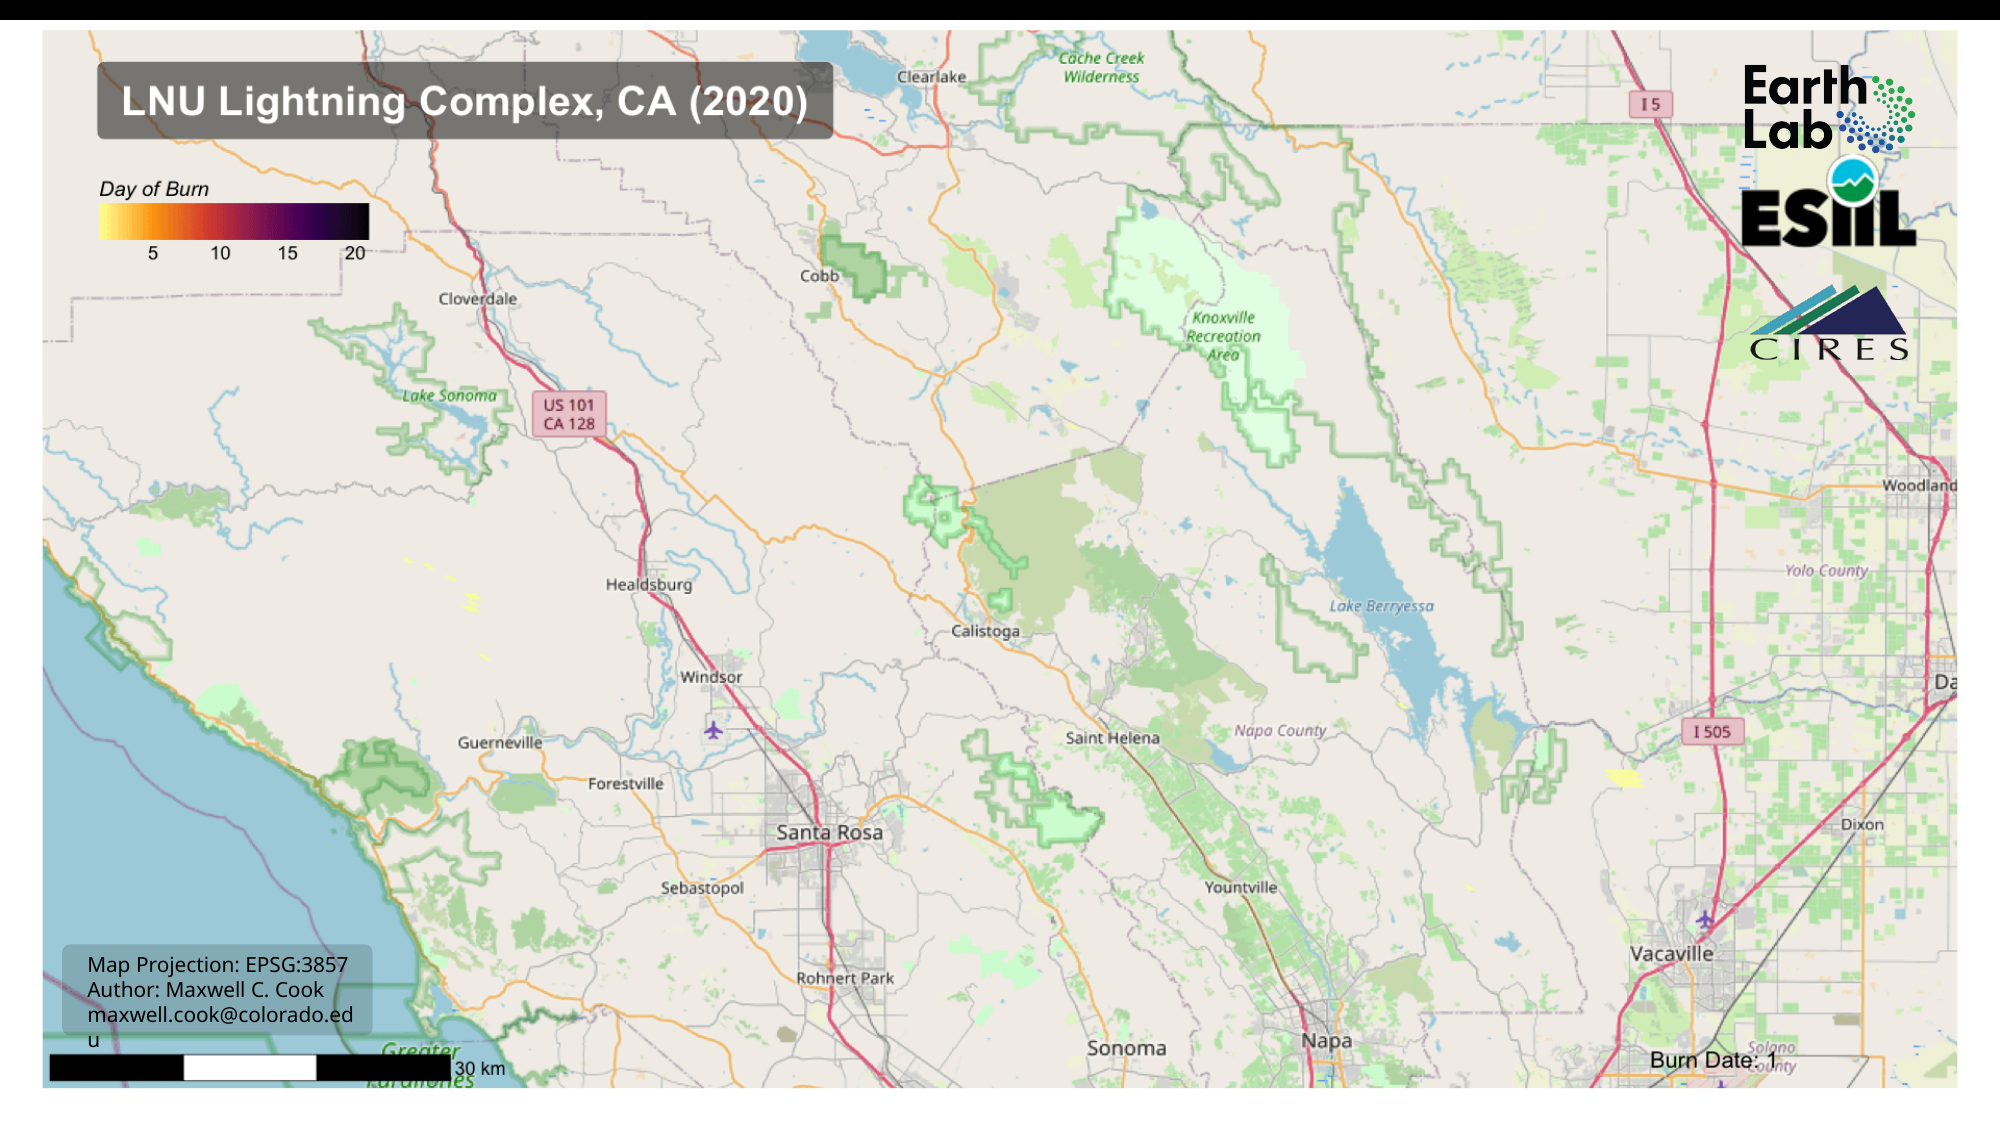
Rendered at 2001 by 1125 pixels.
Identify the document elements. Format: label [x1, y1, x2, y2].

text_box [61, 943, 374, 1036]
picture [0, 20, 2000, 1125]
